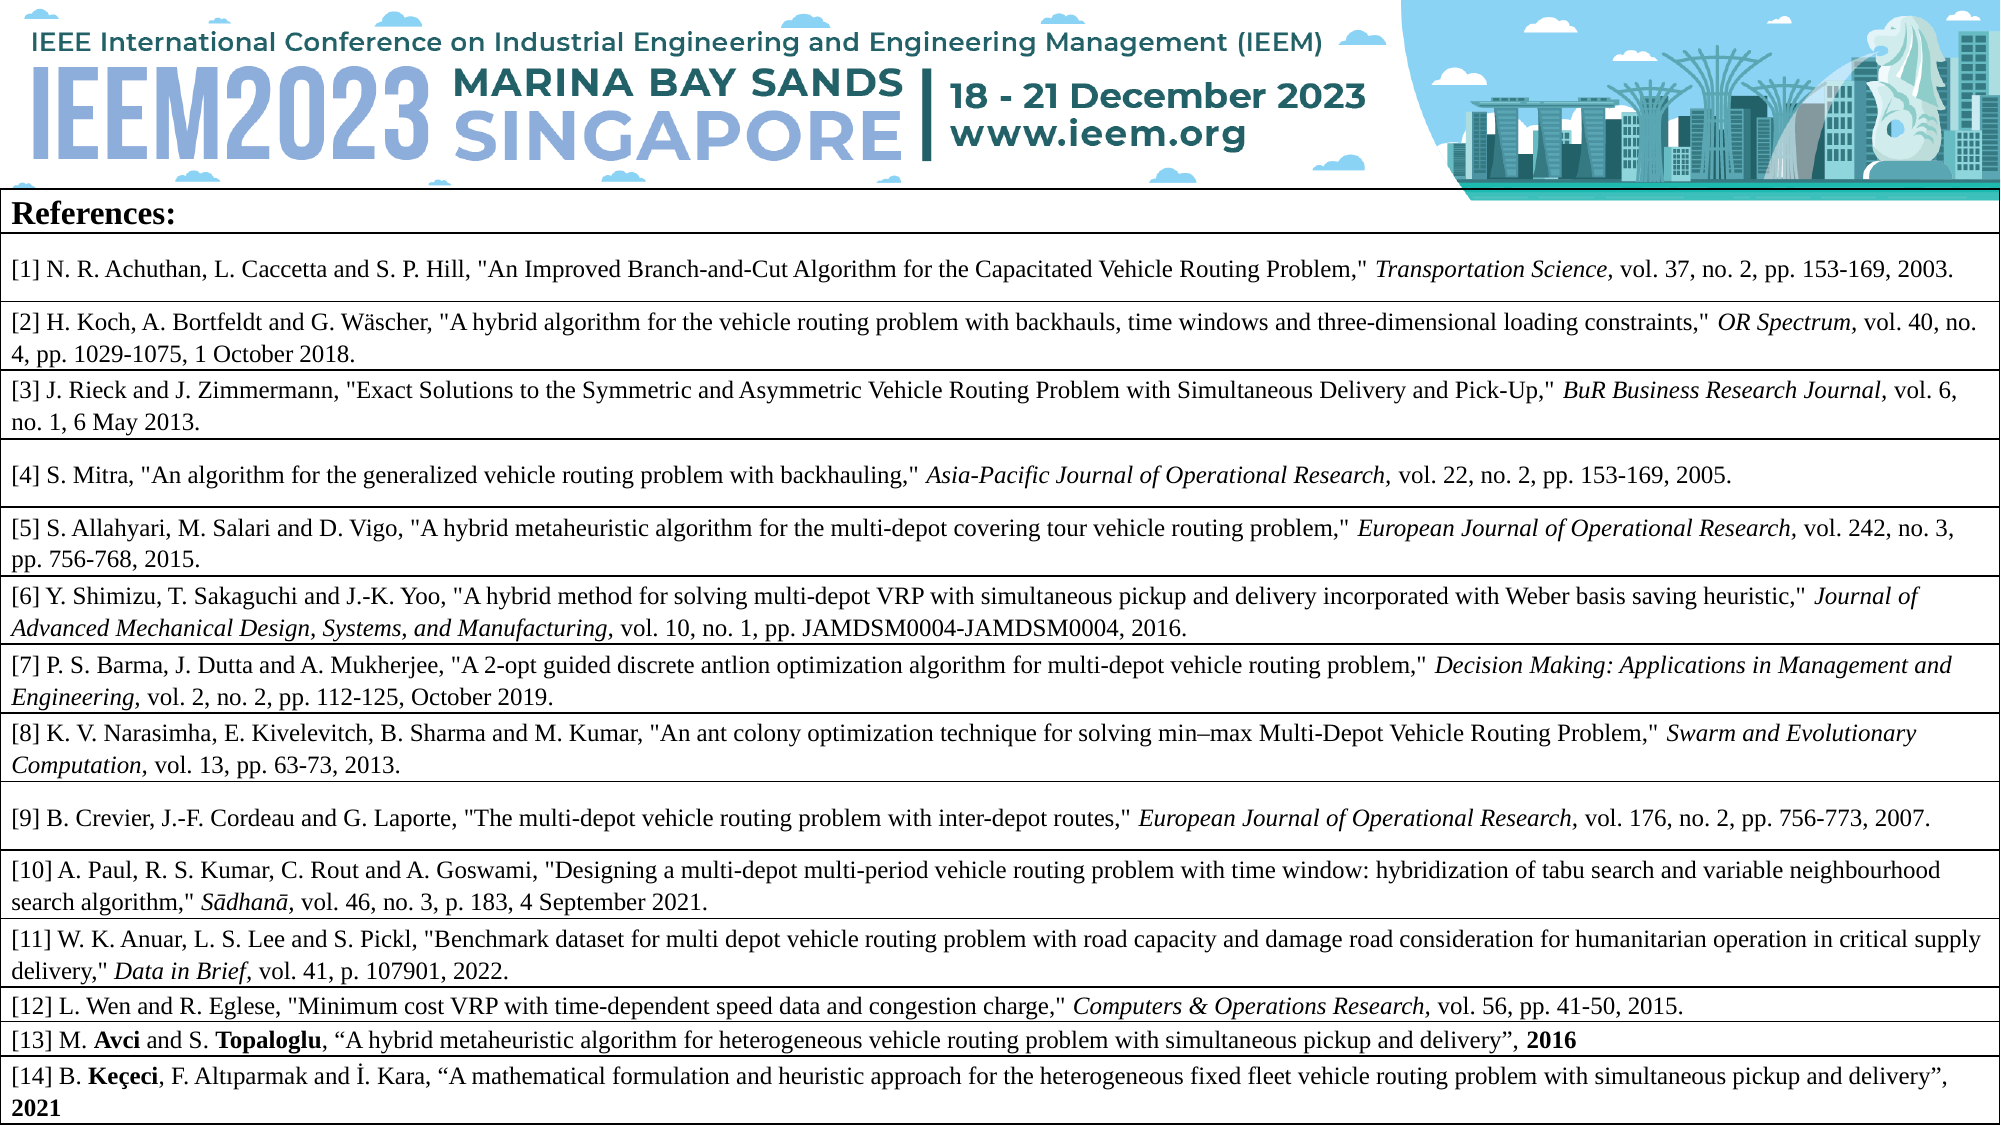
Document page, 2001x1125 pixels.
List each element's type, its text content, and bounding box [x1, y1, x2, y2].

table_cell [8] K. V. Narasimha, E. Kivelevitch, B. Sharma and M. Kumar, "An ant colony optimization technique for solving min–max Multi-Depot Vehicle Routing Problem," Swarm and Evolutionary Computation, vol. 13, pp. 63-73, 2013. [1, 714, 1999, 781]
table_cell [2] H. Koch, A. Bortfeldt and G. Wäscher, "A hybrid algorithm for the vehicle routing problem with backhauls, time windows and three-dimensional loading constraints," OR Spectrum, vol. 40, no. 4, pp. 1029-1075, 1 October 2018. [1, 302, 1999, 369]
table_cell [1] N. R. Achuthan, L. Caccetta and S. P. Hill, "An Improved Branch-and-Cut Algorithm for the Capacitated Vehicle Routing Problem," Transportation Science, vol. 37, no. 2, pp. 153-169, 2003. [1, 234, 1999, 301]
table_cell [7] P. S. Barma, J. Dutta and A. Mukherjee, "A 2-opt guided discrete antlion optimization algorithm for multi-depot vehicle routing problem," Decision Making: Applications in Management and Engineering, vol. 2, no. 2, pp. 112-125, October 2019. [1, 645, 1999, 712]
table_cell [9] B. Crevier, J.-F. Cordeau and G. Laporte, "The multi-depot vehicle routing problem with inter-depot routes," European Journal of Operational Research, vol. 176, no. 2, pp. 756-773, 2007. [1, 782, 1999, 849]
table_cell [11] W. K. Anuar, L. S. Lee and S. Pickl, "Benchmark dataset for multi depot vehicle routing problem with road capacity and damage road consideration for humanitarian operation in critical supply delivery," Data in Brief, vol. 41, p. 107901, 2022. [1, 919, 1999, 986]
table_header References: [1, 190, 1999, 232]
picture [0, 0, 2001, 1125]
table_cell [5] S. Allahyari, M. Salari and D. Vigo, "A hybrid metaheuristic algorithm for the multi-depot covering tour vehicle routing problem," European Journal of Operational Research, vol. 242, no. 3, pp. 756-768, 2015. [1, 508, 1999, 575]
table_cell [12] L. Wen and R. Eglese, "Minimum cost VRP with time-dependent speed data and congestion charge," Computers & Operations Research, vol. 56, pp. 41-50, 2015. [1, 988, 1999, 1021]
table_cell [4] S. Mitra, "An algorithm for the generalized vehicle routing problem with backhauling," Asia-Pacific Journal of Operational Research, vol. 22, no. 2, pp. 153-169, 2005. [1, 440, 1999, 506]
table_cell [10] A. Paul, R. S. Kumar, C. Rout and A. Goswami, "Designing a multi-depot multi-period vehicle routing problem with time window: hybridization of tabu search and variable neighbourhood search algorithm," Sādhanā, vol. 46, no. 3, p. 183, 4 September 2021. [1, 851, 1999, 918]
table_cell [13] M. Avci and S. Topaloglu, “A hybrid metaheuristic algorithm for heterogeneous vehicle routing problem with simultaneous pickup and delivery”, 2016 [1, 1022, 1999, 1055]
table_cell [3] J. Rieck and J. Zimmermann, "Exact Solutions to the Symmetric and Asymmetric Vehicle Routing Problem with Simultaneous Delivery and Pick-Up," BuR Business Research Journal, vol. 6, no. 1, 6 May 2013. [1, 371, 1999, 438]
table_cell [14] B. Keçeci, F. Altıparmak and İ. Kara, “A mathematical formulation and heuristic approach for the heterogeneous fixed fleet vehicle routing problem with simultaneous pickup and delivery”, 2021 [1, 1057, 1999, 1123]
table_cell [6] Y. Shimizu, T. Sakaguchi and J.-K. Yoo, "A hybrid method for solving multi-depot VRP with simultaneous pickup and delivery incorporated with Weber basis saving heuristic," Journal of Advanced Mechanical Design, Systems, and Manufacturing, vol. 10, no. 1, pp. JAMDSM0004-JAMDSM0004, 2016. [1, 577, 1999, 643]
